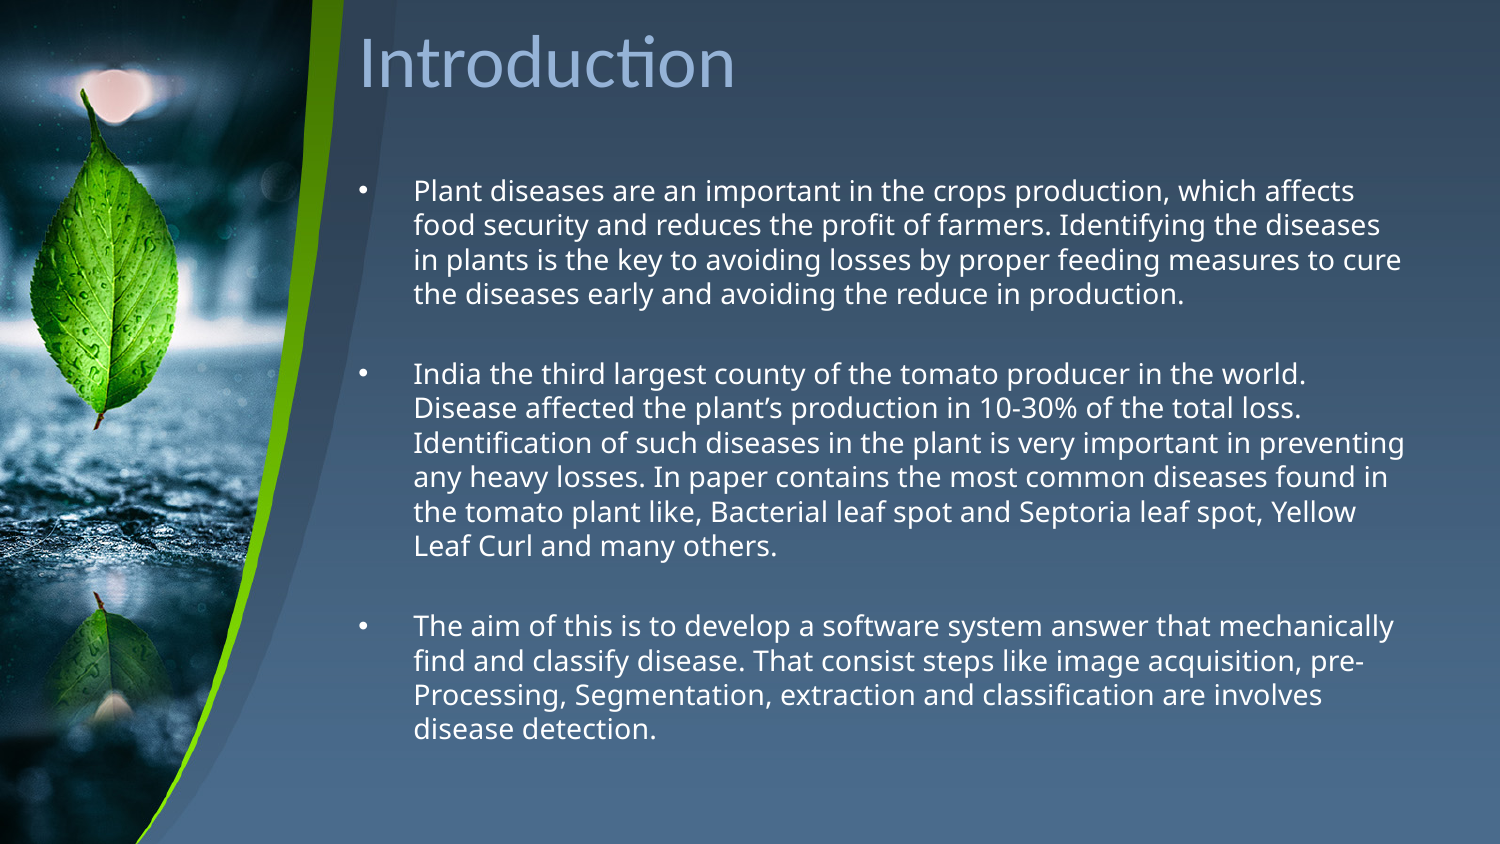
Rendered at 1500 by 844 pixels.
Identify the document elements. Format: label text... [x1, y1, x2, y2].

picture [0, 0, 1500, 844]
list Plant diseases are an important in the crops production, which affects food security and reduces the profit of farmers. Identifying the diseases in plants is the key to avoiding losses by proper feeding measures to cure the diseases early and avoiding the reduce in production. India the third largest county of the tomato producer in the world. Disease affected the plant’s production in 10-30% of the total loss. Identification of such diseases in the plant is very important in preventing any heavy losses. In paper contains the most common diseases found in the tomato plant like, Bacterial leaf spot and Septoria leaf spot, Yellow Leaf Curl and many others. The aim of this is to develop a software system answer that mechanically find and classify disease. That consist steps like image acquisition, pre-Processing, Segmentation, extraction and classification are involves disease detection. [343, 165, 1425, 757]
title Introduction [343, 0, 1430, 117]
